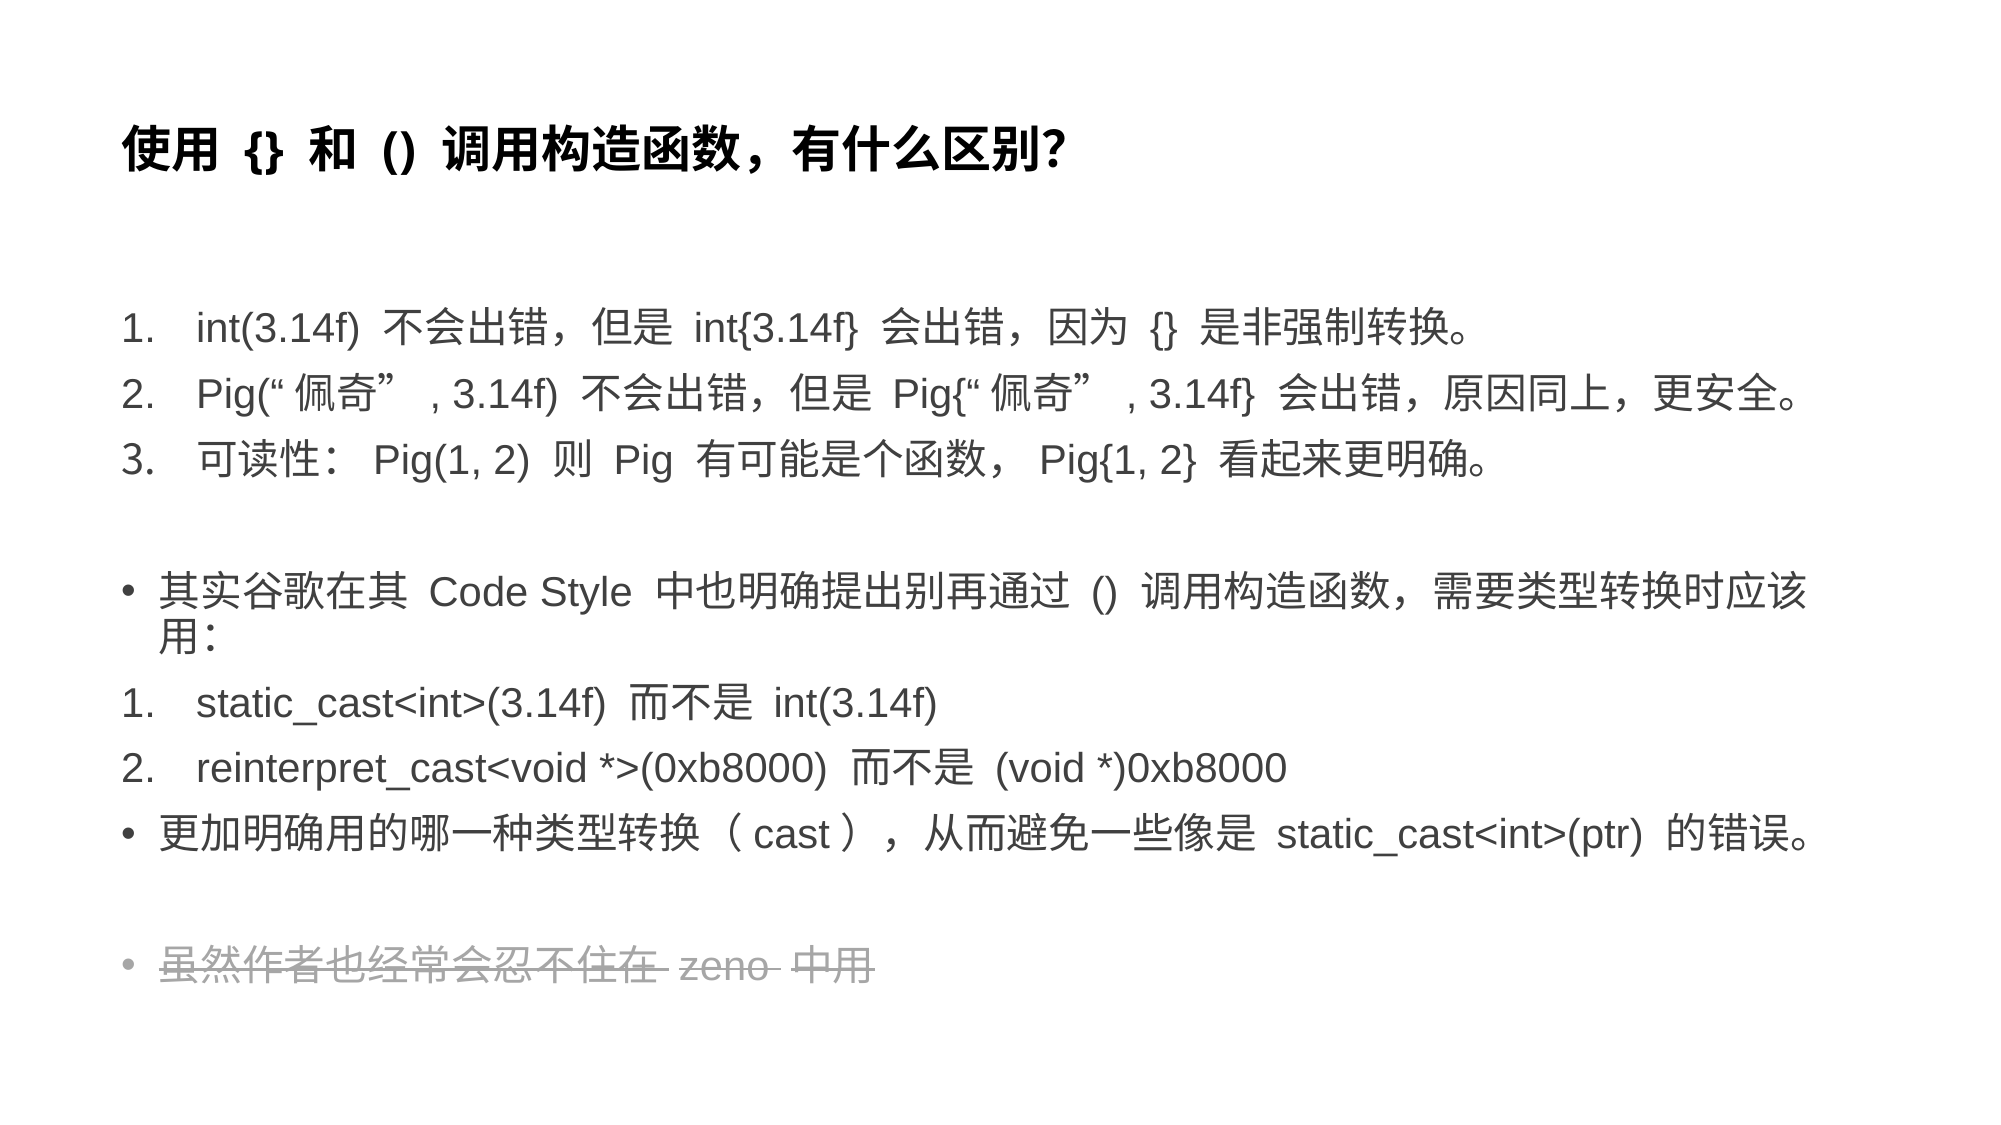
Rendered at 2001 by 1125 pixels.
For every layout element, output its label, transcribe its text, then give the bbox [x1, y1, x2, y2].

list int(3.14f) 不会出错，但是 int{3.14f} 会出错，因为 {} 是非强制转换。 Pig(“佩奇”, 3.14f) 不会出错，但是 Pig{“佩奇”, 3.14f} 会出错，原因同上，更安全。 可读性：Pig(1, 2) 则 Pig 有可能是个函数，Pig{1, 2} 看起来更明确。 其实谷歌在其 Code Style 中也明确提出别再通过 () 调用构造函数，需要类型转换时应该用： static_cast<int>(3.14f) 而不是 int(3.14f) reinterpret_cast<void *>(0xb8000) 而不是 (void *)0xb8000 更加明确用的哪一种类型转换（cast），从而避免一些像是 static_cast<int>(ptr) 的错误。 虽然作者也经常会忍不住在 zeno 中用 [106, 299, 1832, 1014]
title 使用 {} 和 () 调用构造函数，有什么区别？ [106, 42, 1832, 260]
